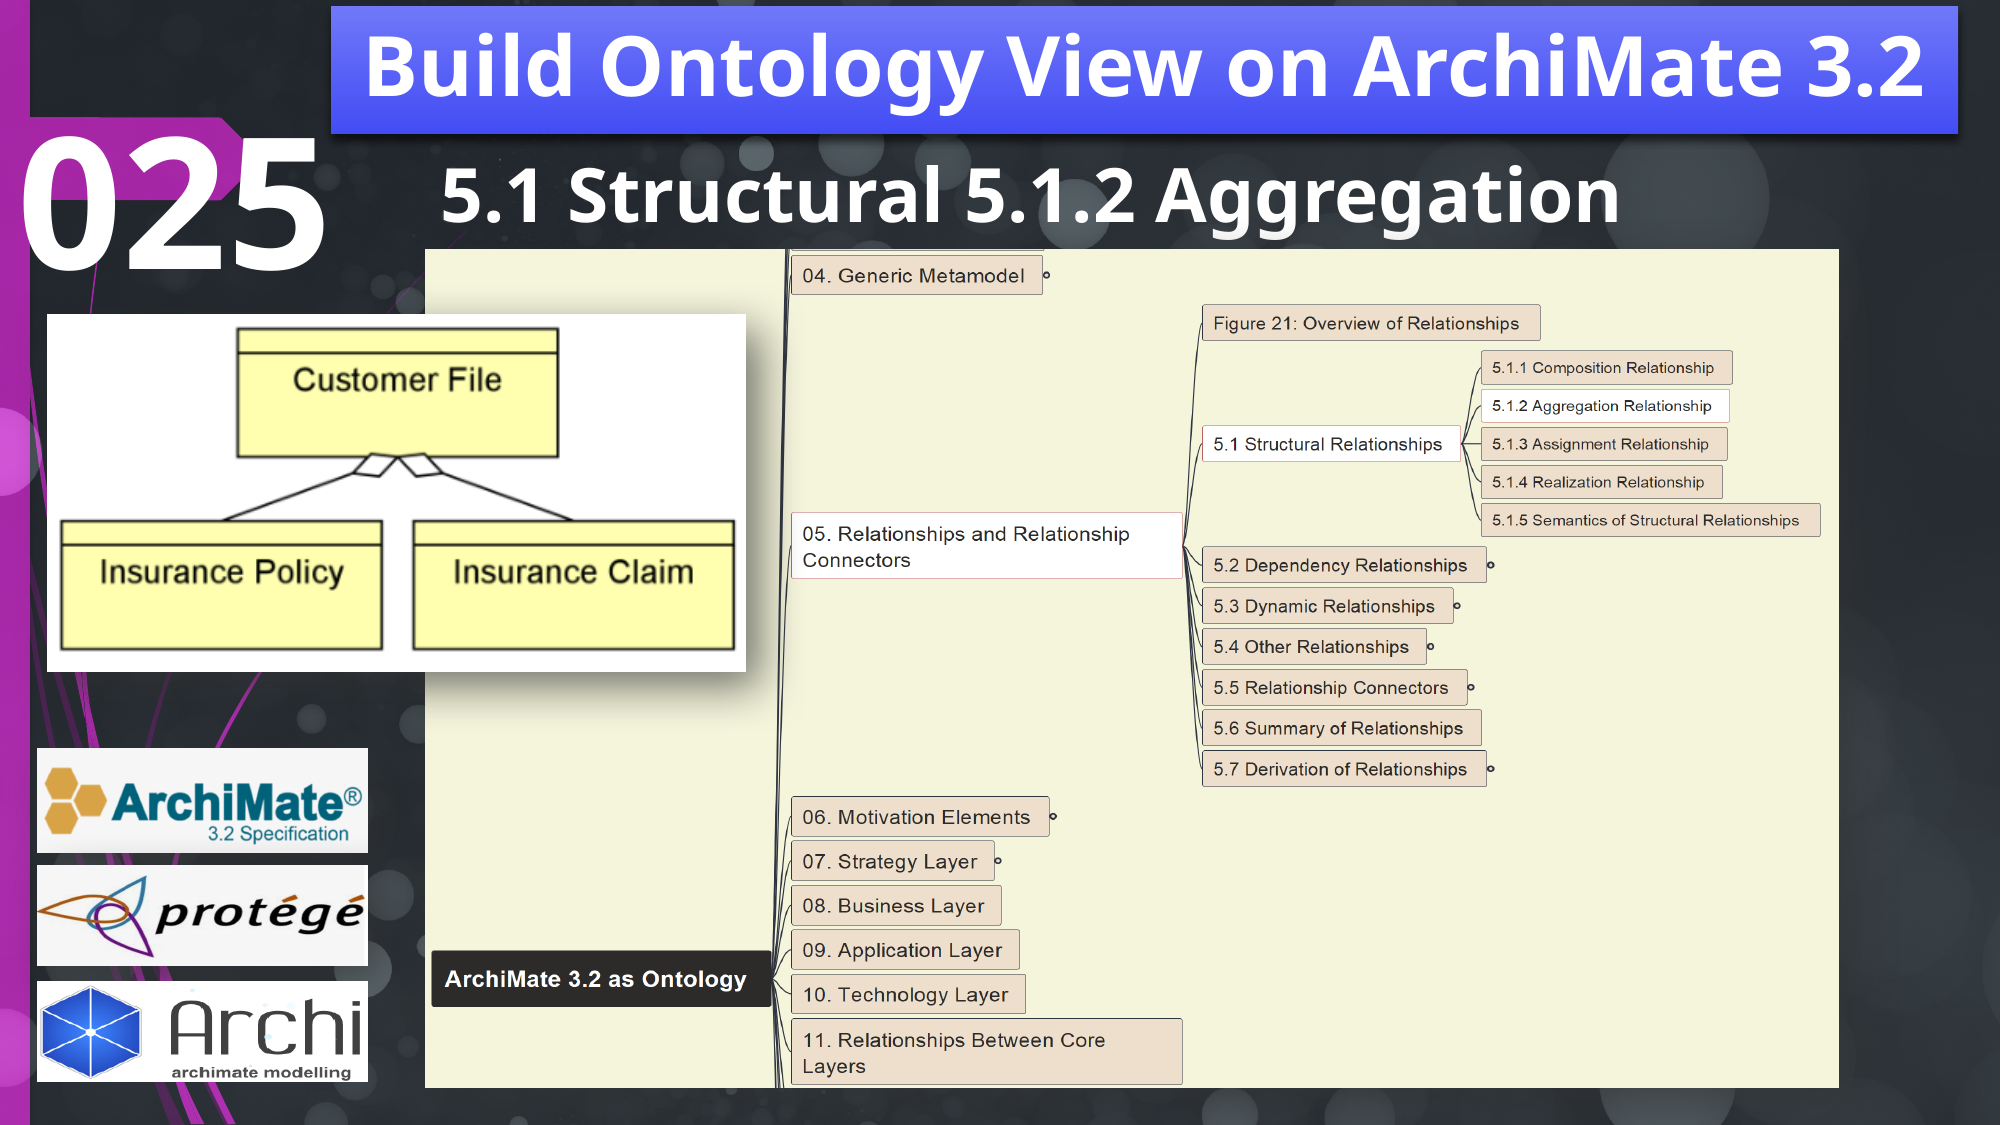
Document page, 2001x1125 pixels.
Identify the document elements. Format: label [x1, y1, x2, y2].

list [425, 249, 1839, 1088]
picture [0, 0, 2000, 1125]
